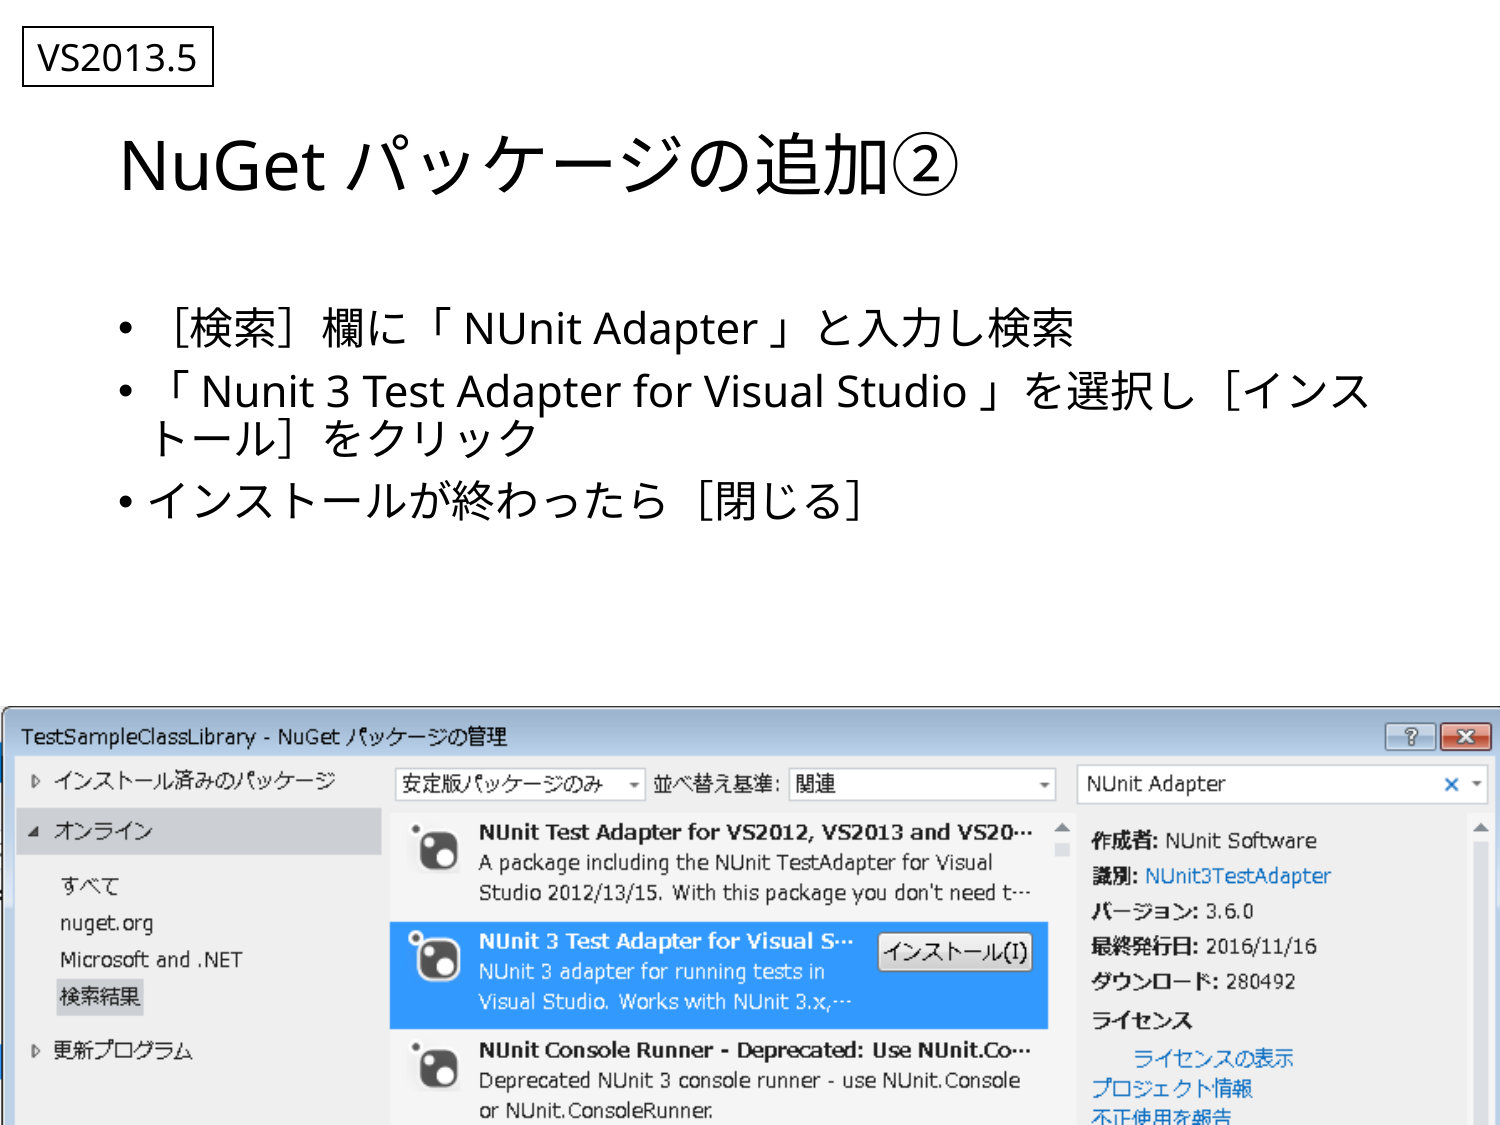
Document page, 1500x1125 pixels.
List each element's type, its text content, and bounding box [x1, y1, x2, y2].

text_box VS2013.5 [22, 26, 214, 87]
list ［検索］欄に「NUnit Adapter」と入力し検索 「Nunit 3 Test Adapter for Visual Studio」を選択し［インストール］をクリック インストールが終わったら［閉じる］ [103, 299, 1397, 706]
picture [0, 706, 1500, 1125]
title NuGetパッケージの追加② [103, 59, 1397, 278]
